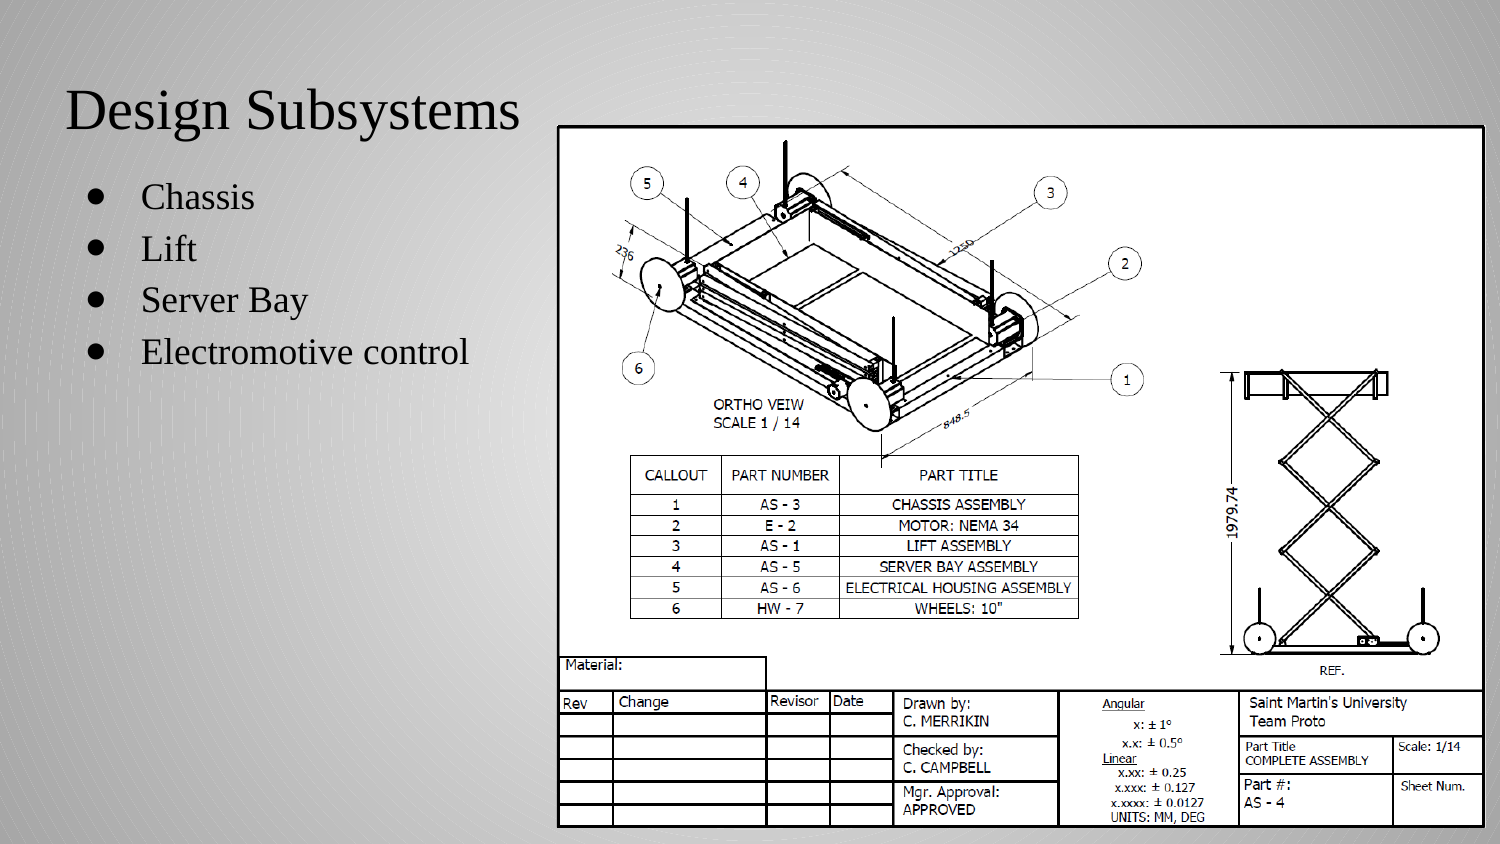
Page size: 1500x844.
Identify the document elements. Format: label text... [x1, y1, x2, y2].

picture [556, 124, 1486, 828]
title Design Subsystems [50, 56, 592, 150]
list Chassis Lift Server Bay Electromotive control [50, 150, 551, 380]
